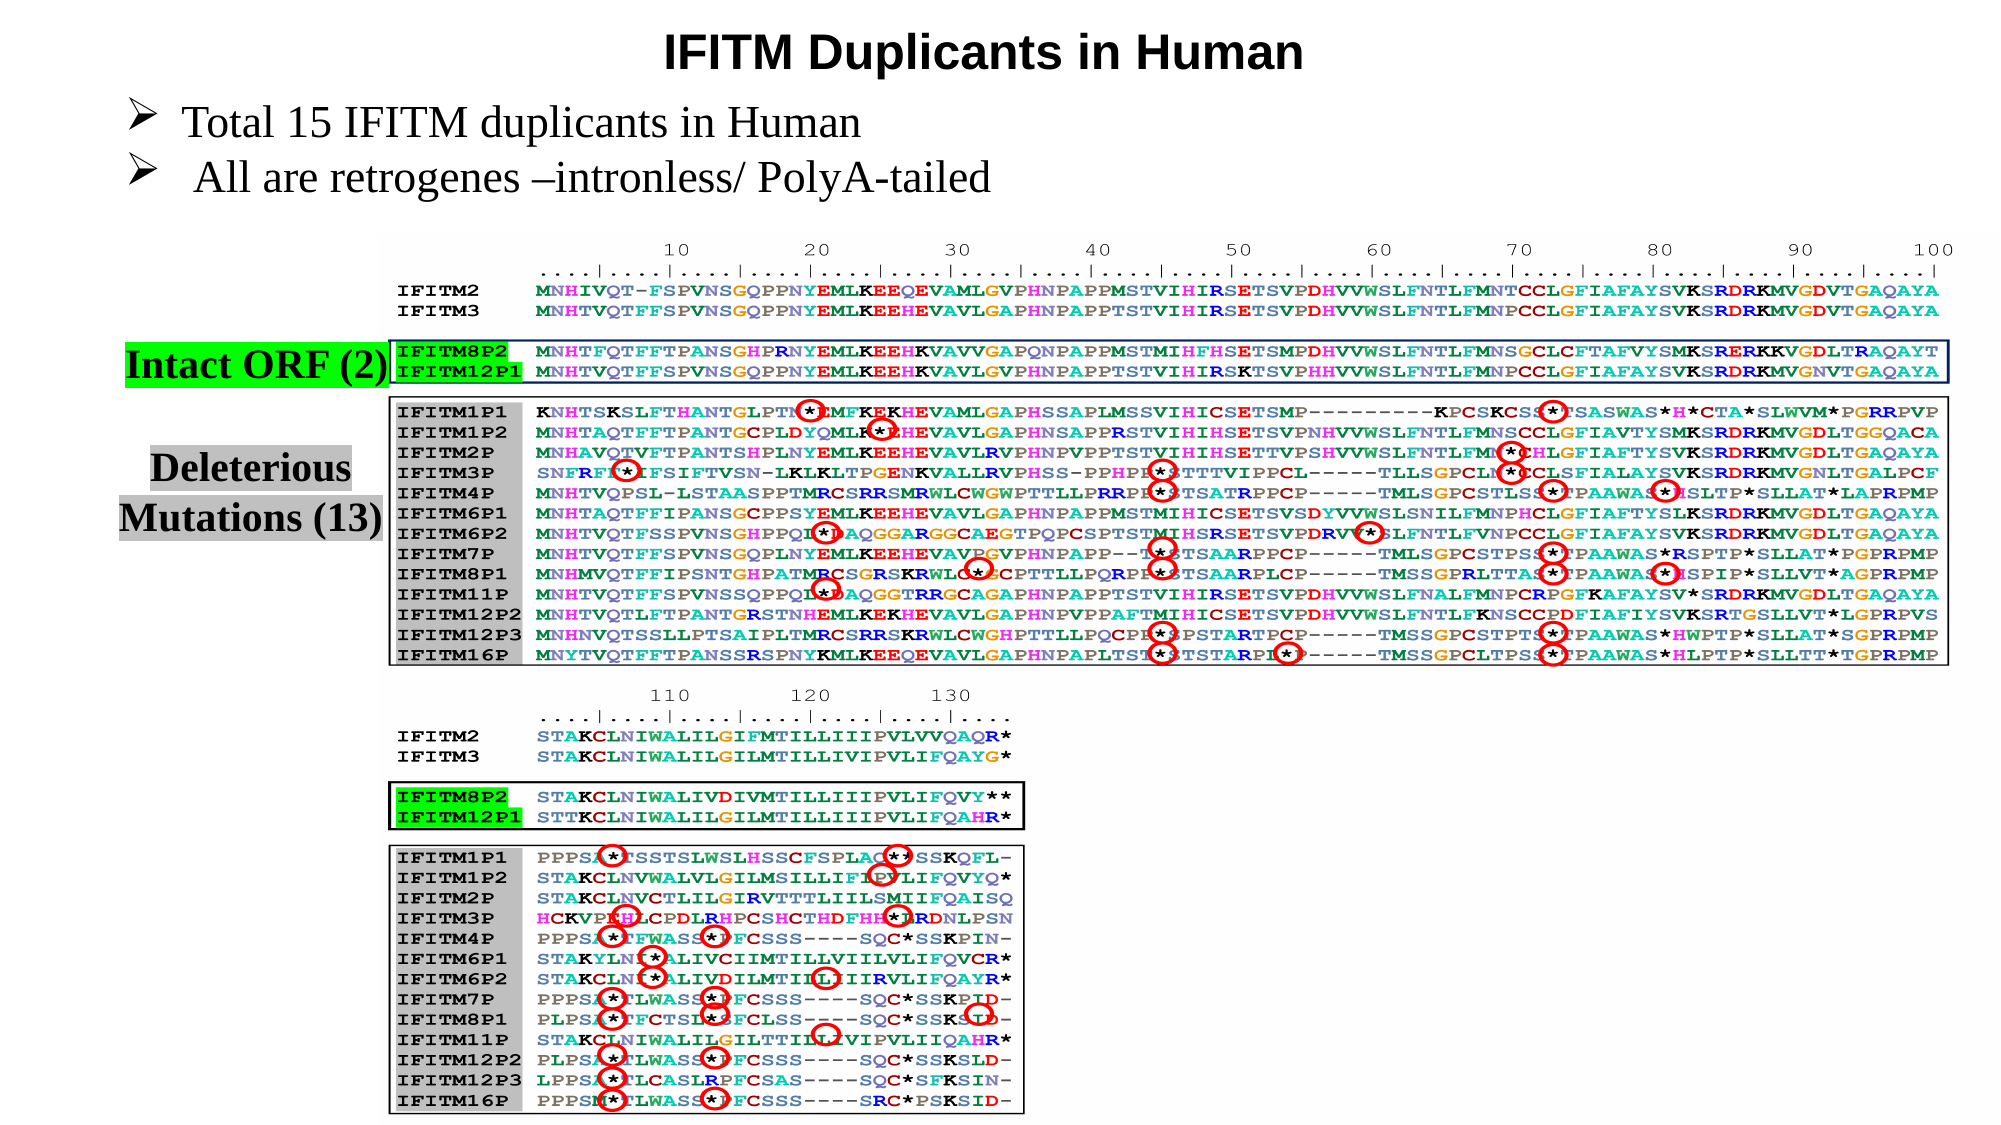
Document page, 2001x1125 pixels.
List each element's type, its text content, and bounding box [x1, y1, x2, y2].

text_box IFITM Duplicants in Human [361, 0, 1607, 106]
text_box Total 15 IFITM duplicants in Human All are retrogenes –intronless/ PolyA-tailed [110, 84, 1149, 210]
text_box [92, 233, 2000, 1125]
